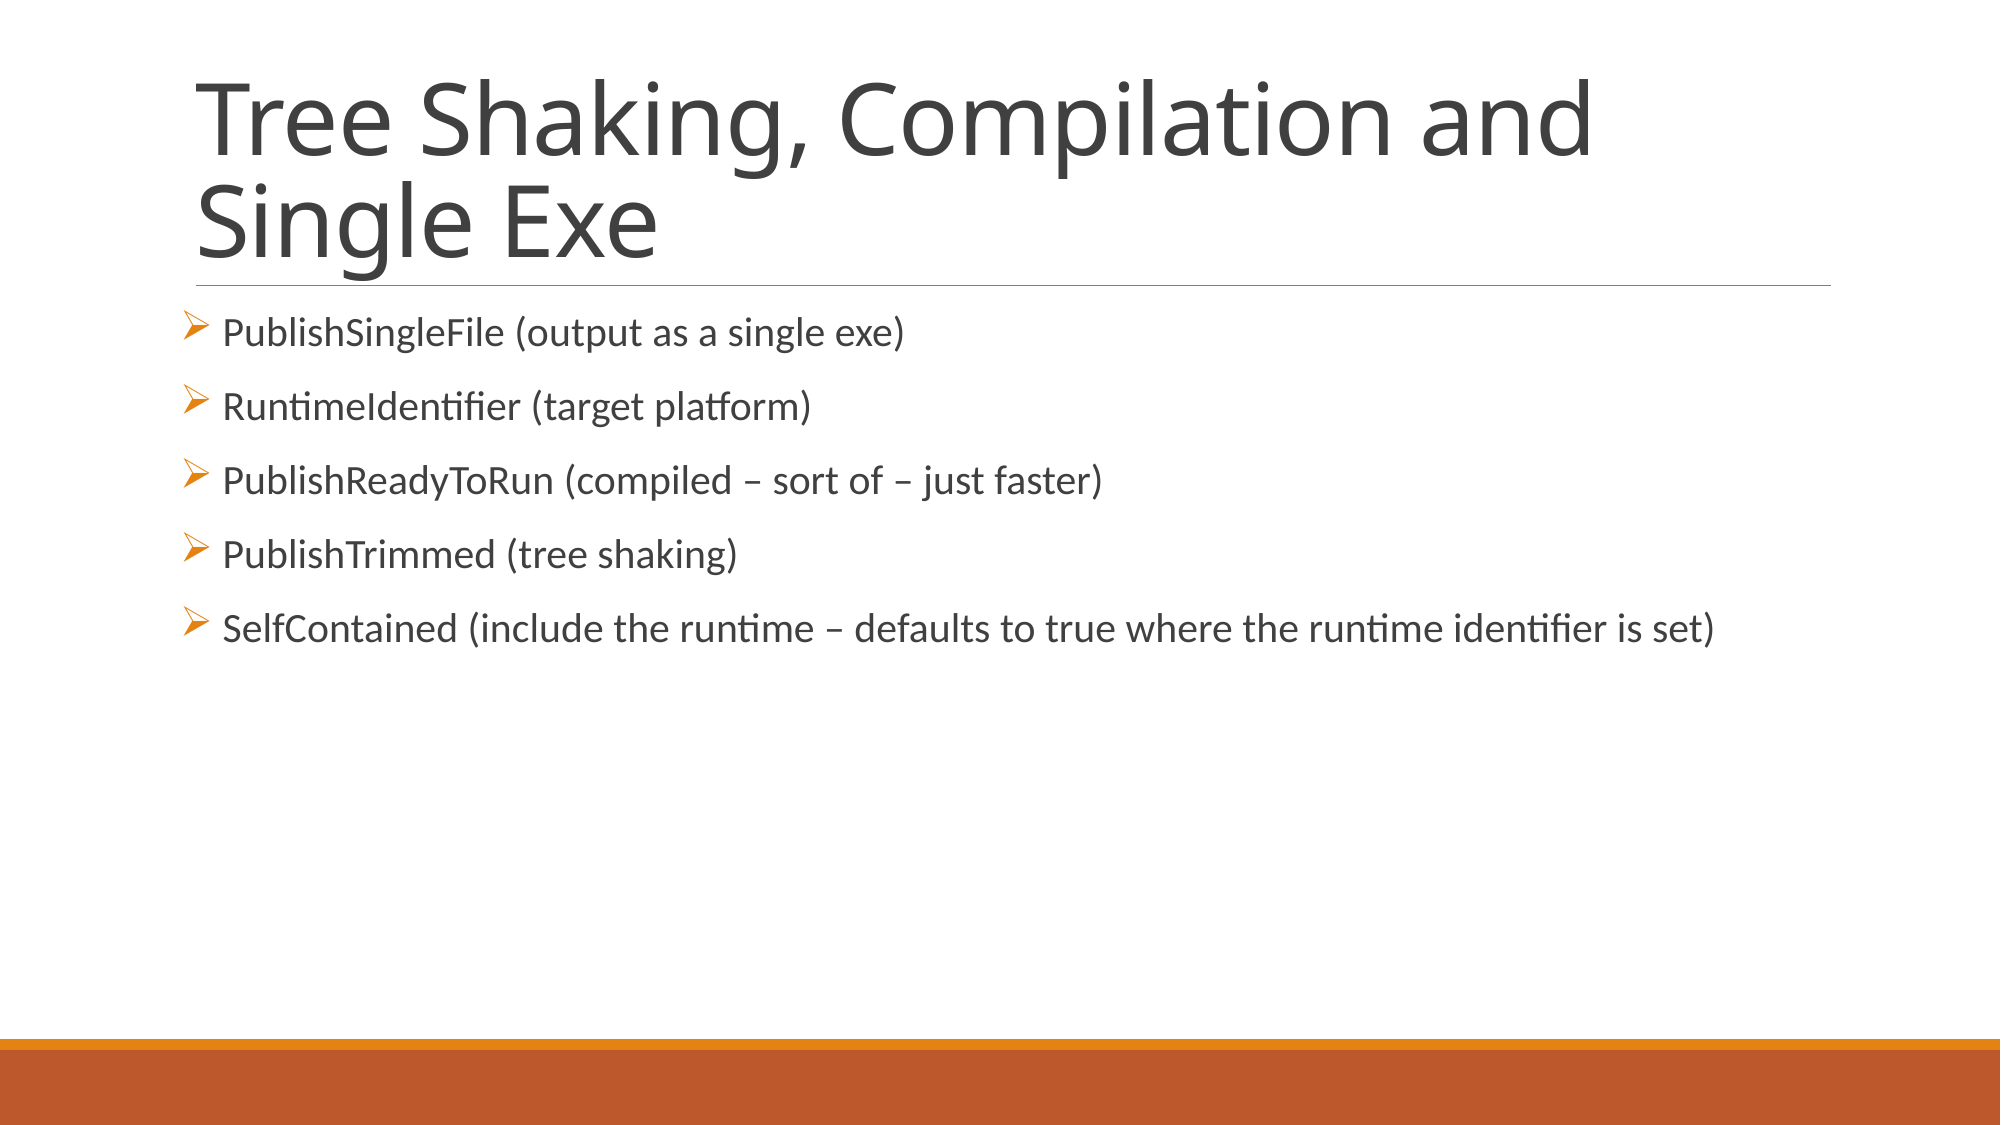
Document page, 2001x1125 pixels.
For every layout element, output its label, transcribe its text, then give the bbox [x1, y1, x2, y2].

title Tree Shaking, Compilation and Single Exe [180, 47, 1830, 285]
list PublishSingleFile (output as a single exe) RuntimeIdentifier (target platform) PublishReadyToRun (compiled – sort of – just faster) PublishTrimmed (tree shaking) SelfContained (include the runtime – defaults to true where the runtime identifier is set) [180, 302, 1830, 963]
